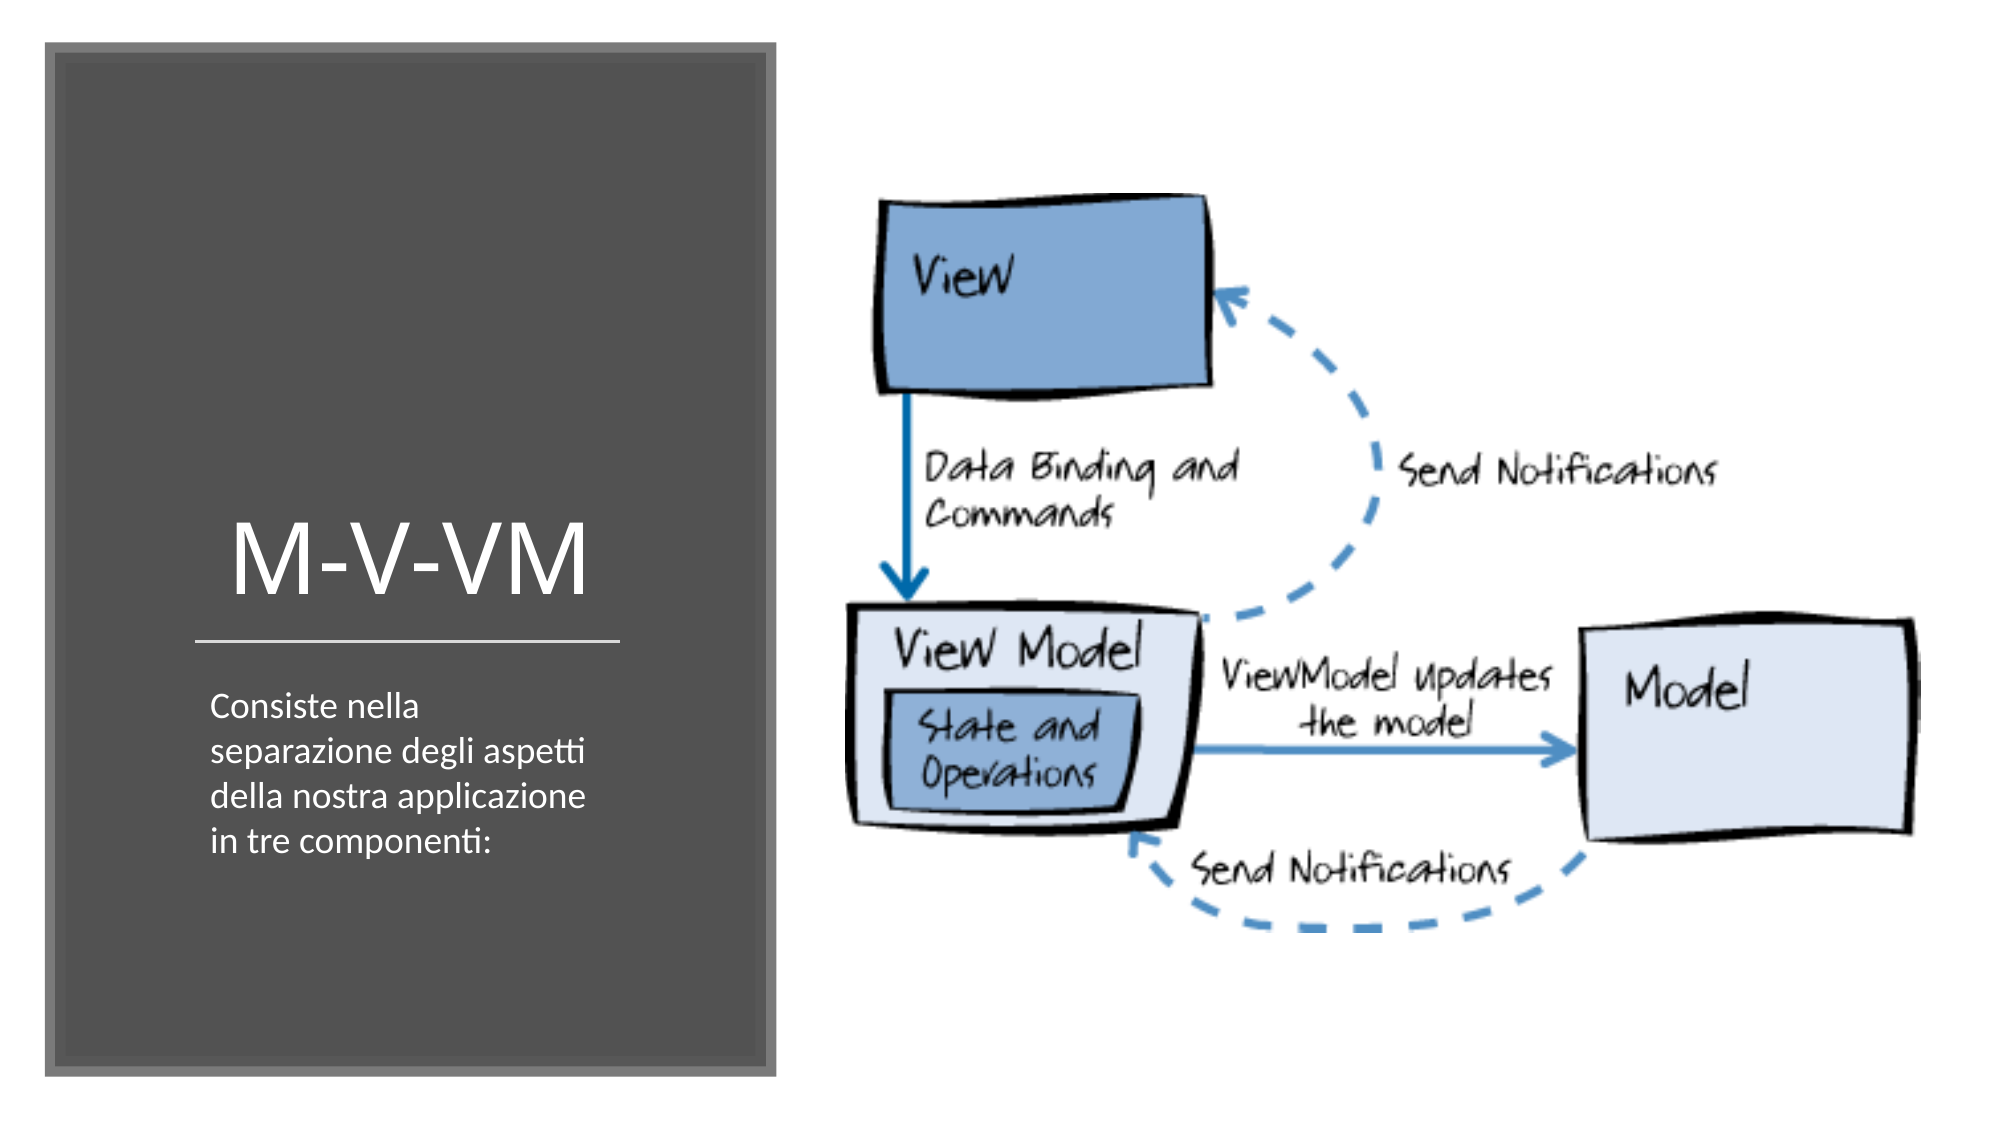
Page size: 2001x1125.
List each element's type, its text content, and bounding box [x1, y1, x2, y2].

picture [845, 193, 1921, 933]
text_box [54, 52, 767, 1067]
title M-V-VM [110, 149, 711, 624]
text_box Consiste nella separazione degli aspetti della nostra applicazione in tre componenti: [195, 673, 620, 869]
